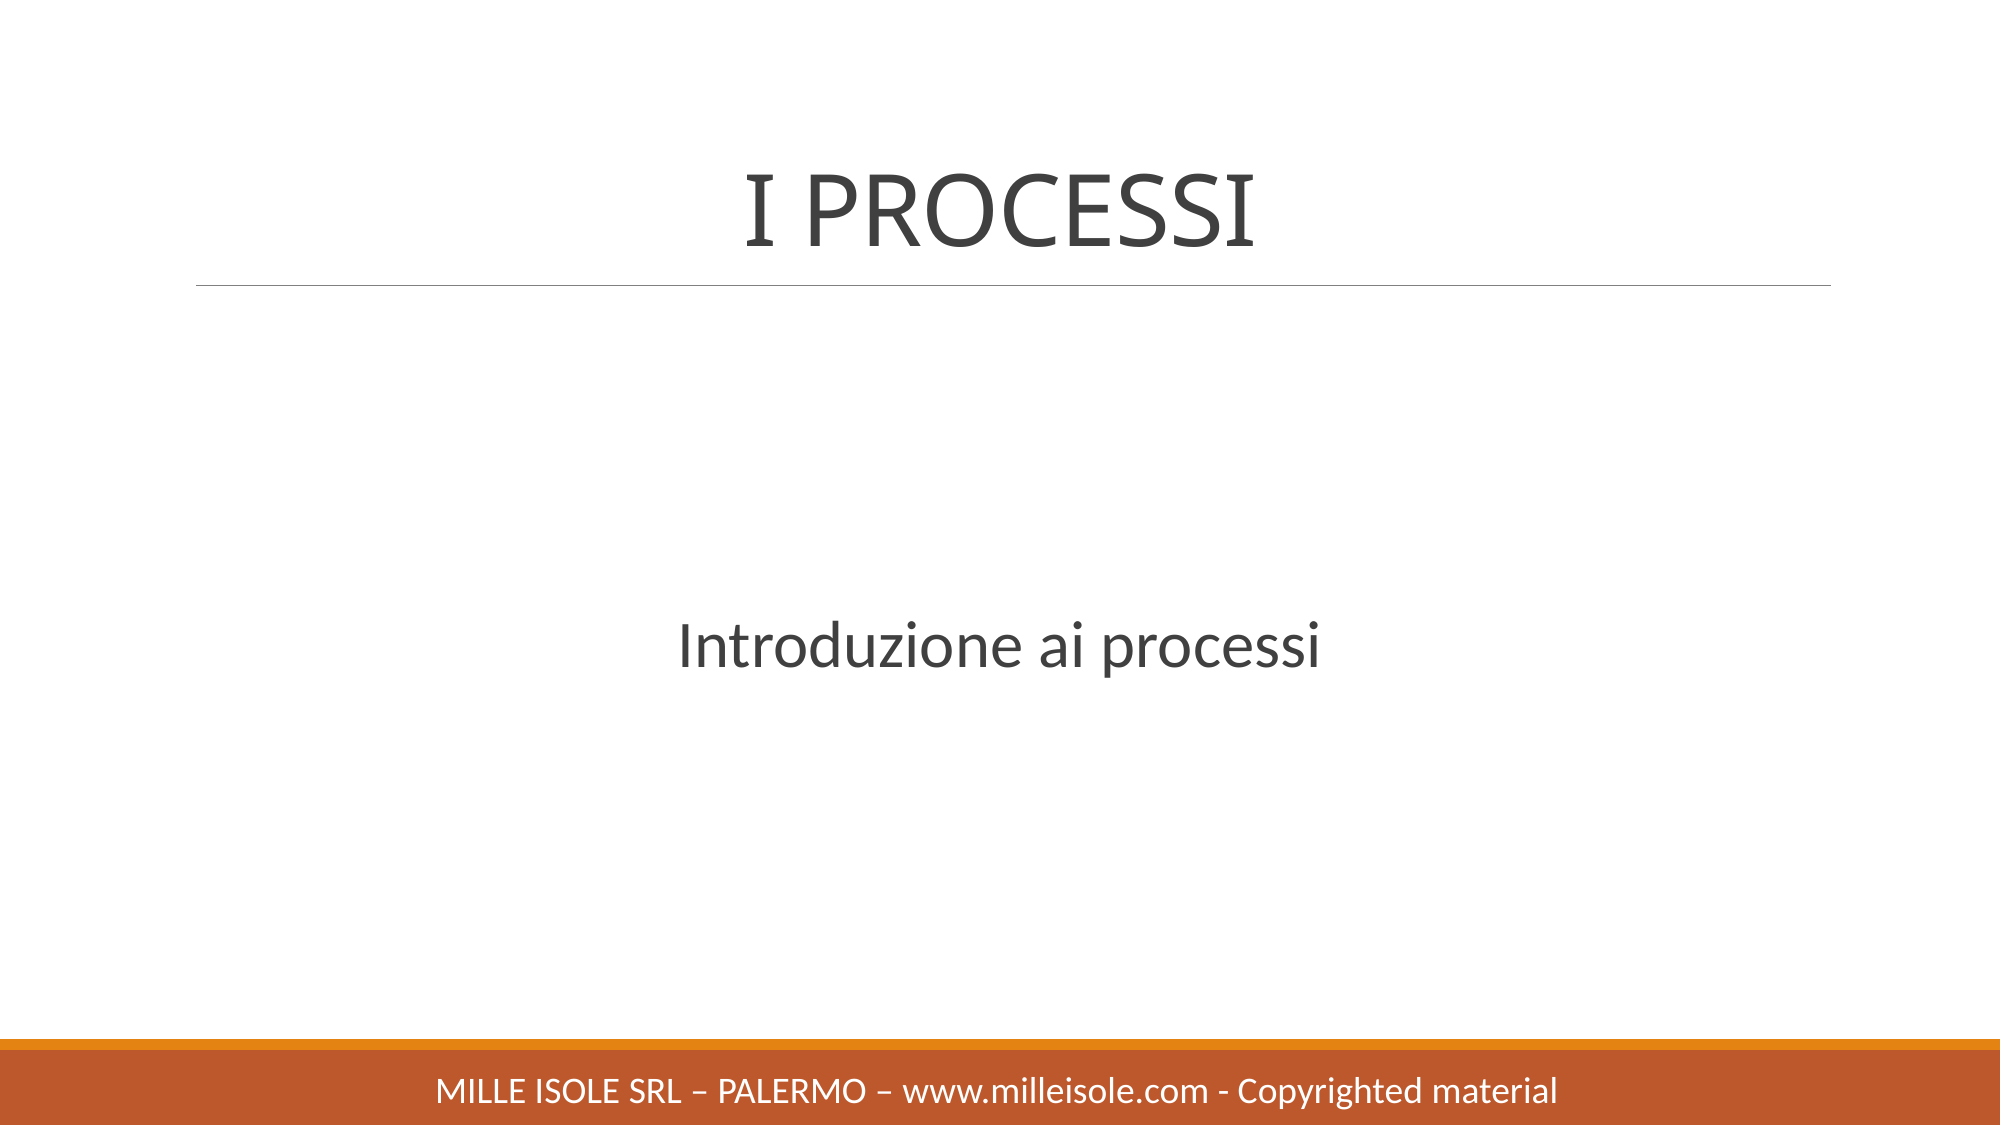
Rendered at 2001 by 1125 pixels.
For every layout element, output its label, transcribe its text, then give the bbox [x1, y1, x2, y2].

title I PROCESSI [294, 34, 1706, 397]
list Introduzione ai processi [294, 602, 1706, 858]
